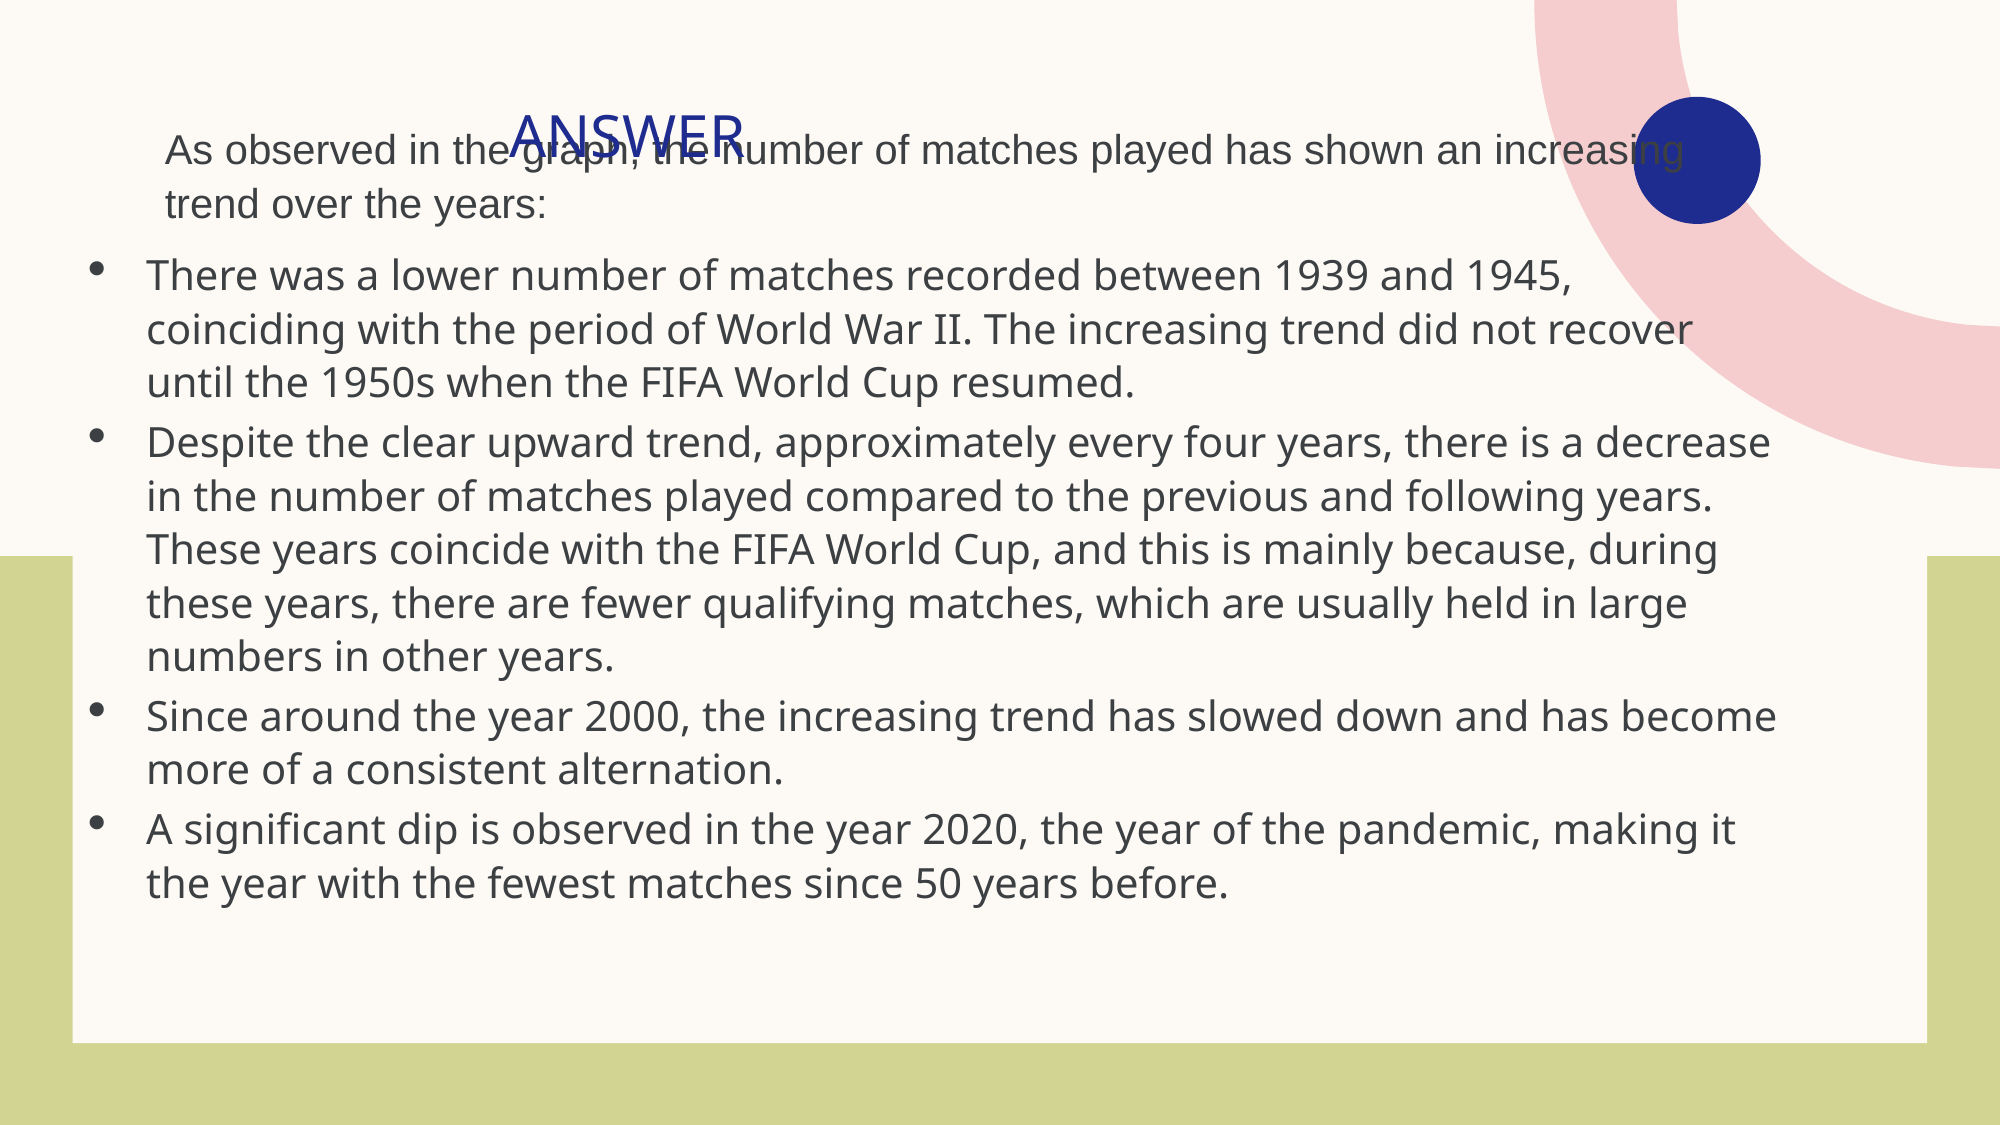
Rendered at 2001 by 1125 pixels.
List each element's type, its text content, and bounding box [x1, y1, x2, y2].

text_box As observed in the graph, the number of matches played has shown an increasing trend over the years: There was a lower number of matches recorded between 1939 and 1945, coinciding with the period of World War II. The increasing trend did not recover until the 1950s when the FIFA World Cup resumed. Despite the clear upward trend, approximately every four years, there is a decrease in the number of matches played compared to the previous and following years. These years coincide with the FIFA World Cup, and this is mainly because, during these years, there are fewer qualifying matches, which are usually held in large numbers in other years. Since around the year 2000, the increasing trend has slowed down and has become more of a consistent alternation. A significant dip is observed in the year 2020, the year of the pandemic, making it the year with the fewest matches since 50 years before. [0, 112, 1799, 914]
text_box ANSWER [44, 22, 1047, 177]
